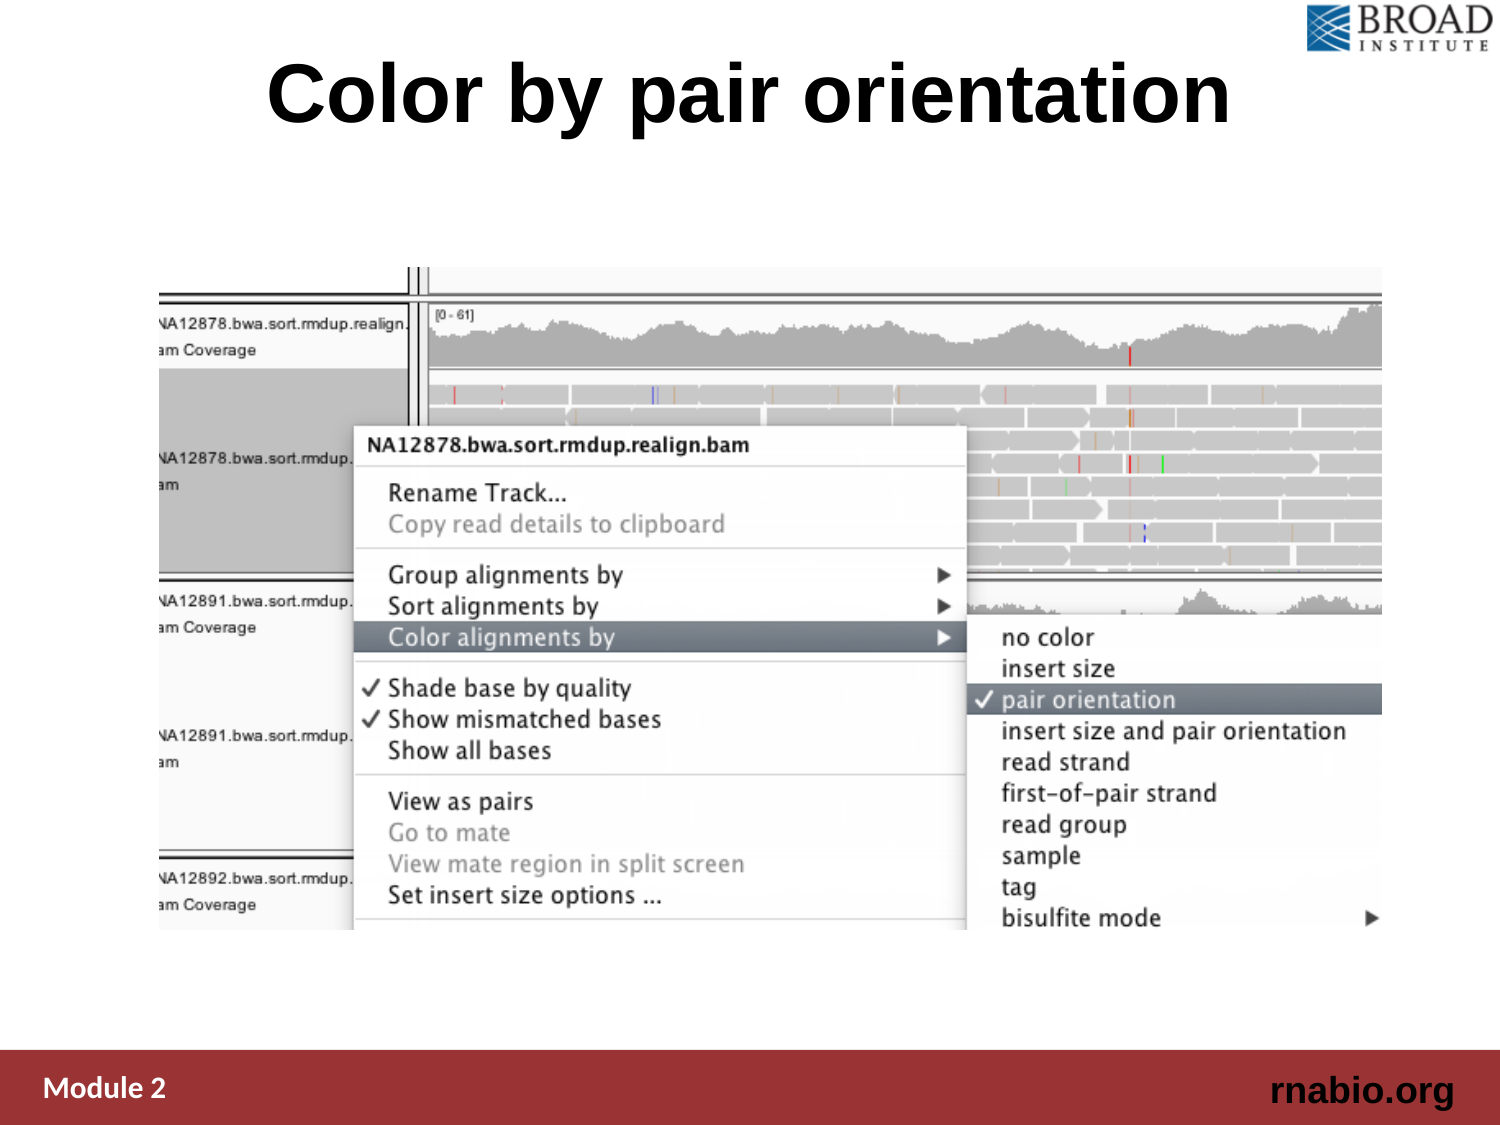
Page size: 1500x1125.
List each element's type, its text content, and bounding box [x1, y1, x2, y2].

picture [159, 266, 1382, 930]
picture [1304, 0, 1497, 58]
title Color by pair orientation [24, 0, 1475, 183]
